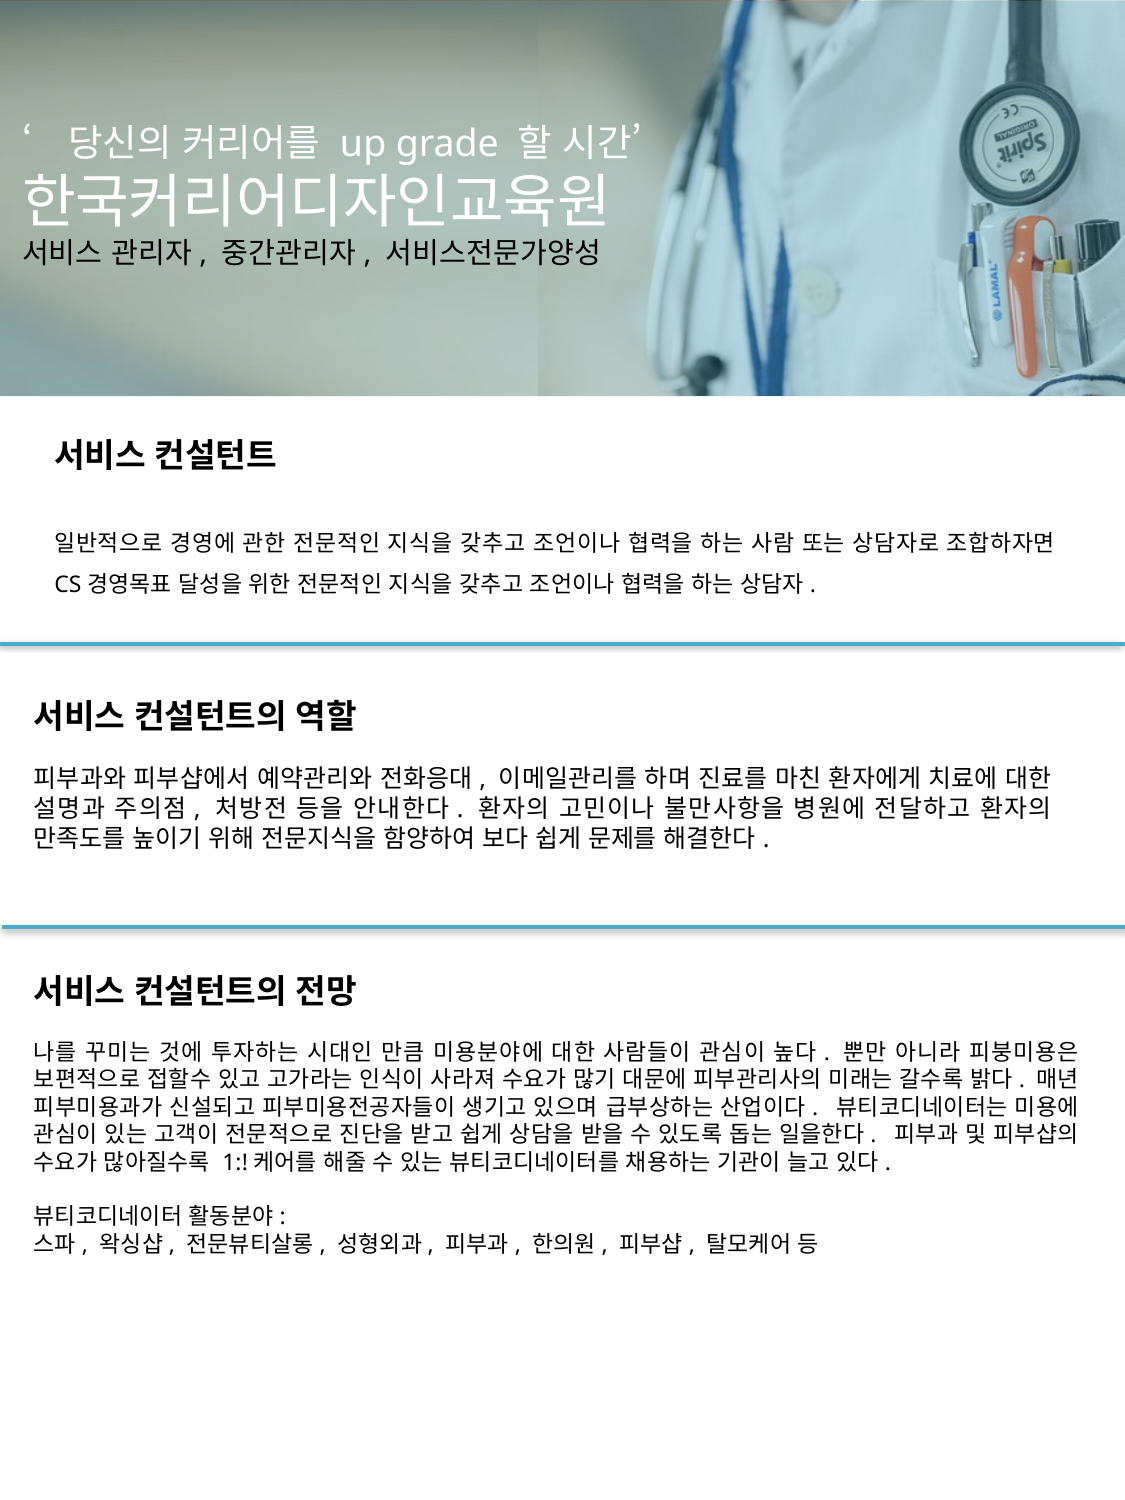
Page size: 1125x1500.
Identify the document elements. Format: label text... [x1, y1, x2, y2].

picture [0, 0, 1125, 396]
text_box 서비스 컨설턴트의 전망 나를 꾸미는 것에 투자하는 시대인 만큼 미용분야에 대한 사람들이 관심이 높다. 뿐만 아니라 피붕미용은 보편적으로 접할수 있고 고가라는 인식이 사라져 수요가 많기 대문에 피부관리사의 미래는 갈수록 밝다. 매년 피부미용과가 신설되고 피부미용전공자들이 생기고 있으며 급부상하는 산업이다. 뷰티코디네이터는 미용에 관심이 있는 고객이 전문적으로 진단을 받고 쉽게 상담을 받을 수 있도록 돕는 일을한다. 피부과 및 피부샵의 수요가 많아질수록 1:!케어를 해줄 수 있는 뷰티코디네이터를 채용하는 기관이 늘고 있다. 뷰티코디네이터 활동분야: 스파, 왁싱샵, 전문뷰티살롱, 성형외과, 피부과, 한의원, 피부샵, 탈모케어 등 [19, 962, 1094, 1265]
text_box 서비스 컨설턴트의 역할 피부과와 피부샵에서 예약관리와 전화응대, 이메일관리를 하며 진료를 마친 환자에게 치료에 대한 설명과 주의점, 처방전 등을 안내한다. 환자의 고민이나 불만사항을 병원에 전달하고 환자의 만족도를 높이기 위해 전문지식을 함양하여 보다 쉽게 문제를 해결한다. [19, 687, 1067, 860]
text_box 서비스 컨설턴트 일반적으로 경영에 관한 전문적인 지식을 갖추고 조언이나 협력을 하는 사람 또는 상담자로 조합하자면 CS경영목표 달성을 위한 전문적인 지식을 갖추고 조언이나 협력을 하는 상담자. [43, 408, 1067, 603]
